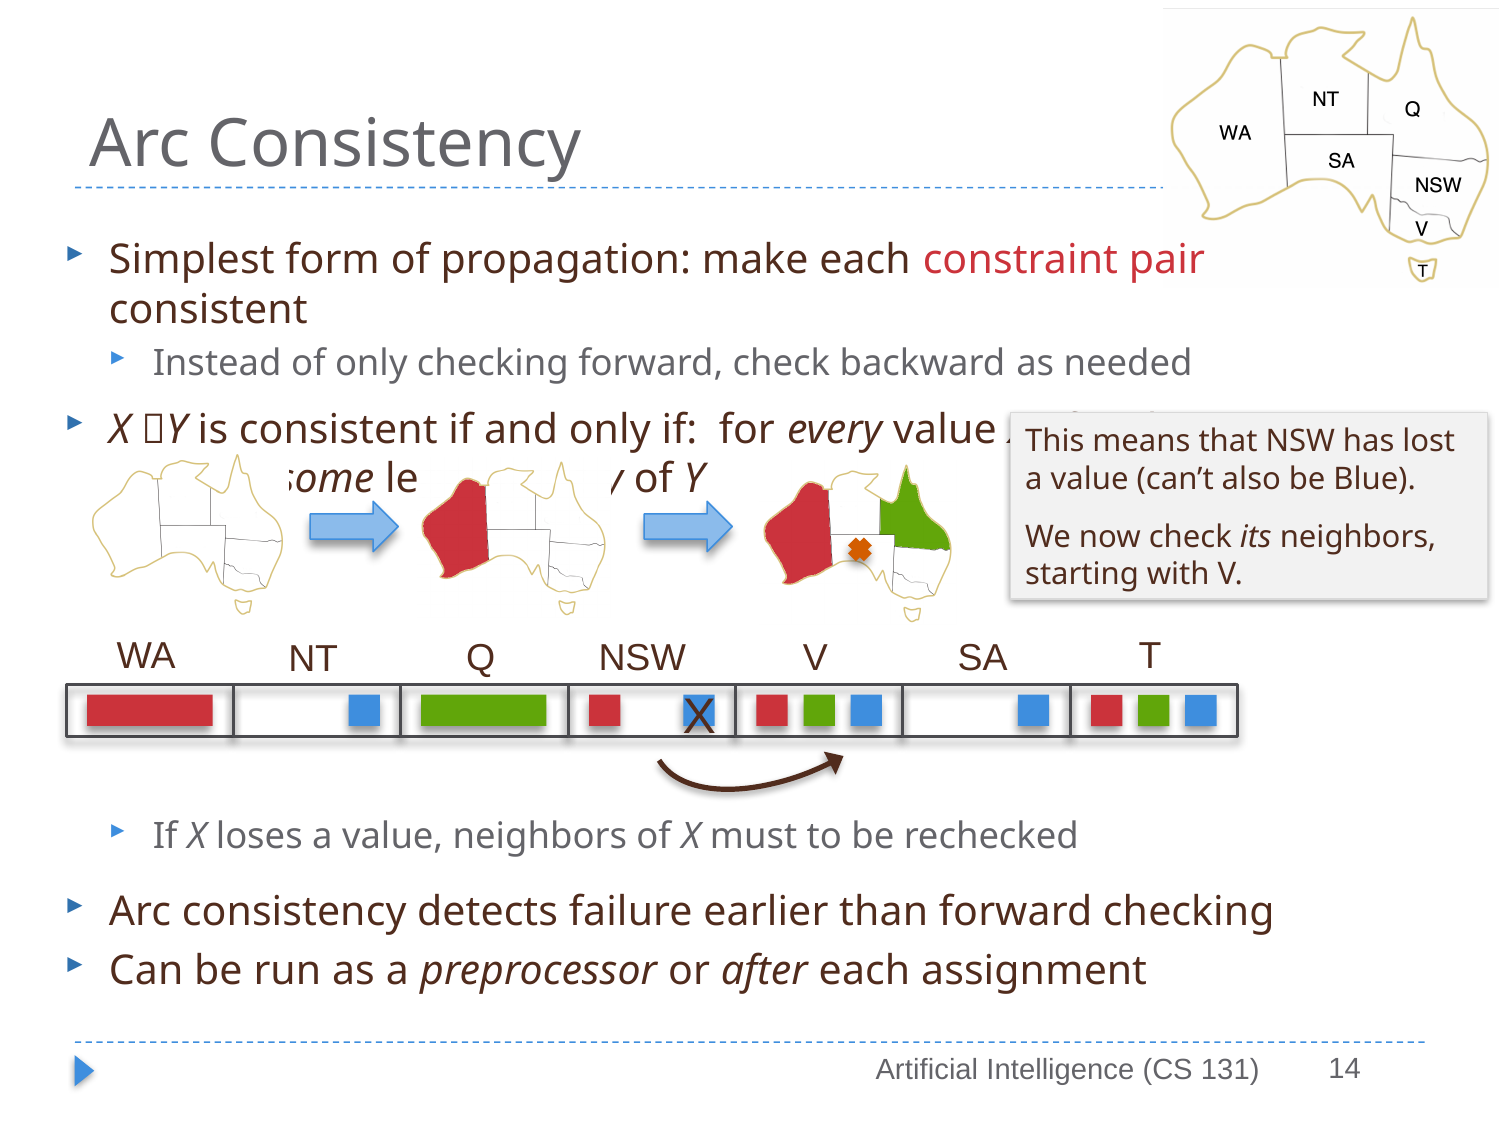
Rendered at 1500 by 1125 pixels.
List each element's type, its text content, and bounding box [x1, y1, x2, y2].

text_box [657, 749, 844, 791]
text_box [87, 449, 957, 623]
picture [1163, 8, 1499, 292]
slide_number 14 [1212, 1042, 1376, 1103]
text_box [65, 623, 1238, 737]
list Simplest form of propagation: make each constraint pair consistent Instead of only checking forward, check backward as needed X Y is consistent if and only if: for every value x of X, there remains some legal value y of Y If X loses a value, neighbors of X must to be rechecked Arc consistency detects failure earlier than forward checking Can be run as a preprocessor or after each assignment [50, 224, 1300, 1050]
title Arc Consistency [75, 24, 1157, 188]
text_box This means that NSW has lost a value (can’t also be Blue). We now check its neighbors, starting with V. [1010, 412, 1488, 600]
footer Artificial Intelligence (CS 131) [575, 1042, 1212, 1103]
